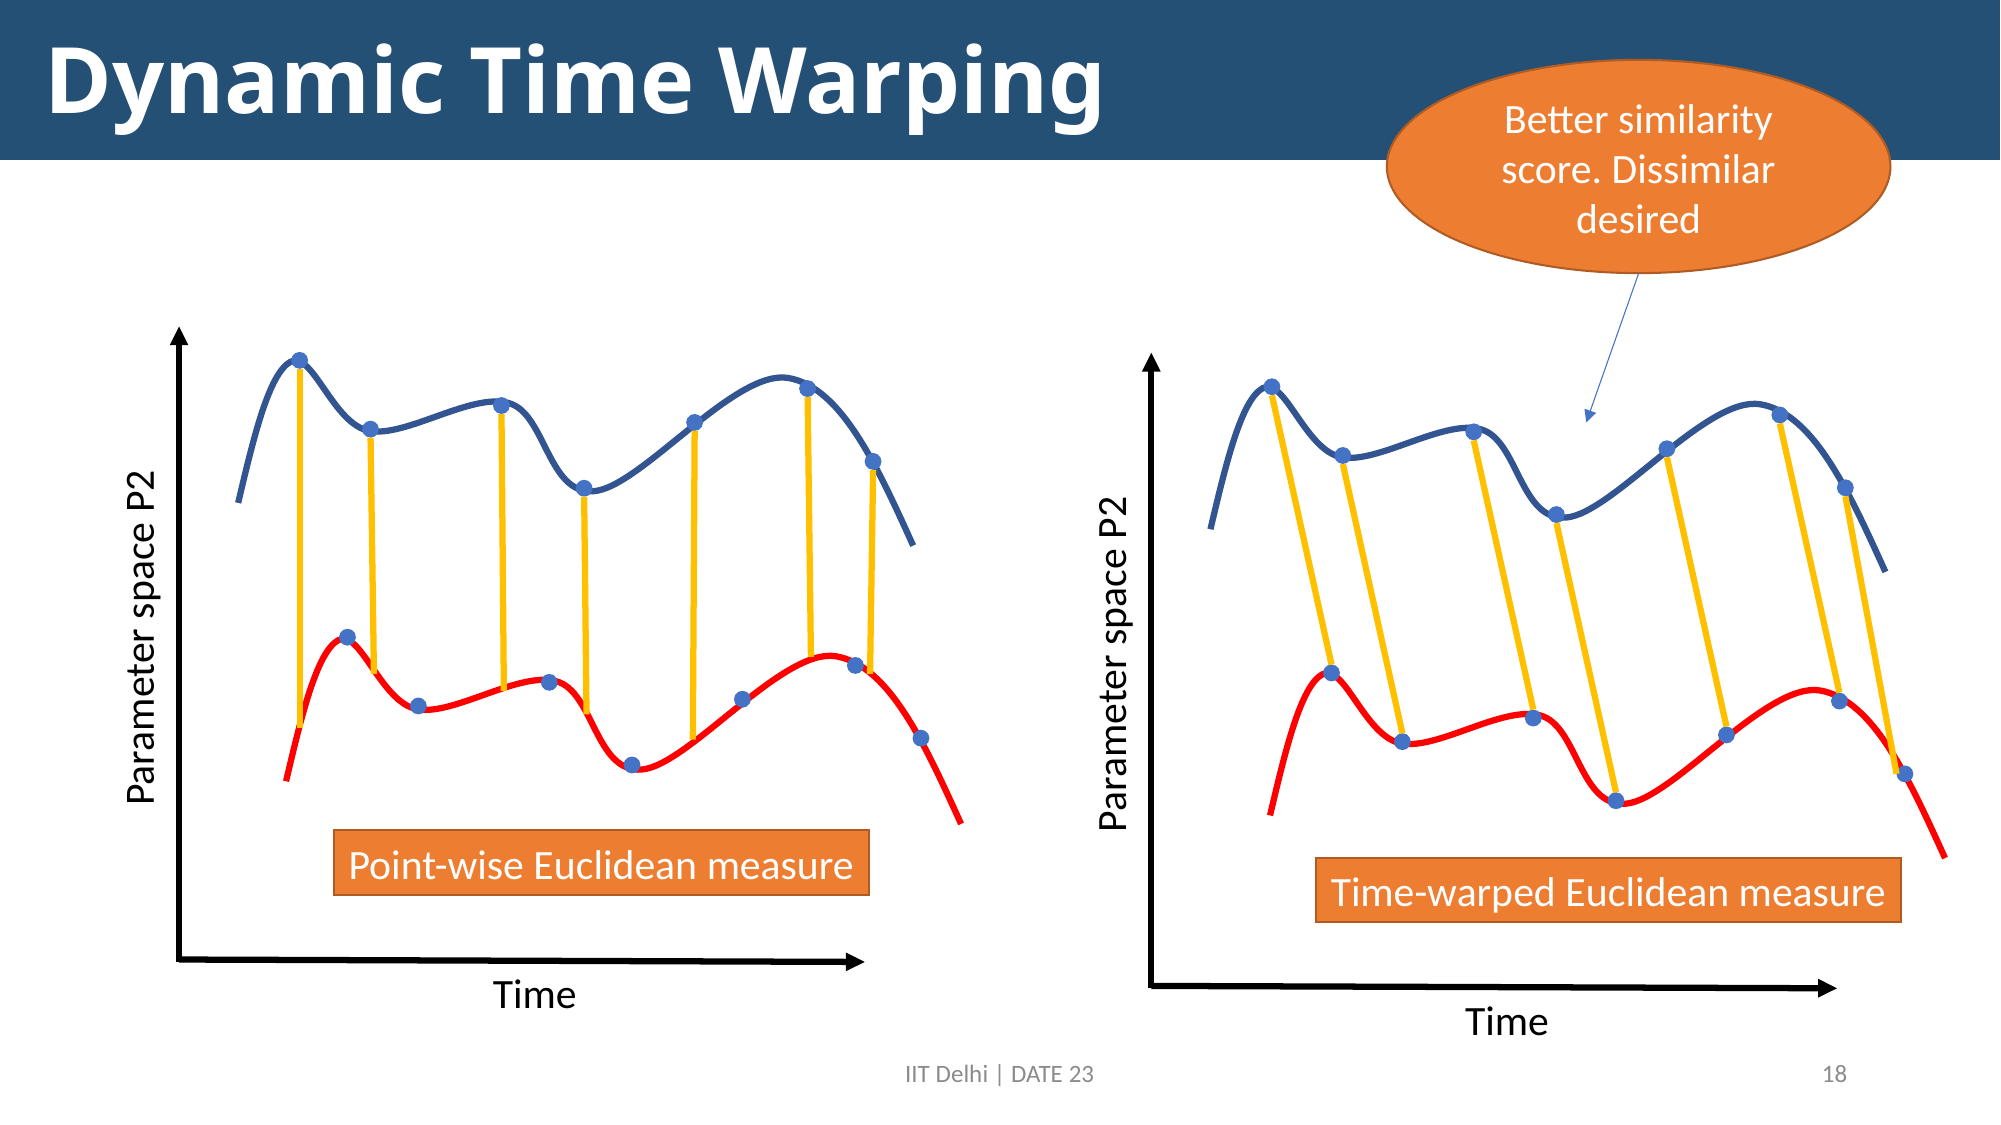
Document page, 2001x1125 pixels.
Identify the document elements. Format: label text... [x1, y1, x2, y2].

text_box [178, 326, 865, 962]
text_box Dynamic Time Warping [29, 20, 1971, 148]
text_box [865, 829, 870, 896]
text_box Parameter space P2 [1076, 481, 1142, 847]
text_box Time [1450, 989, 1564, 1042]
text_box Time-warped Euclidean measure [1837, 859, 1902, 923]
slide_number 18 [1412, 1042, 1863, 1103]
text_box Parameter space P2 [104, 455, 170, 821]
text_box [1151, 352, 1837, 989]
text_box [1386, 59, 1891, 423]
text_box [238, 351, 961, 824]
text_box Time [478, 962, 592, 1025]
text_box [1210, 378, 1946, 859]
footer IIT Delhi | DATE 23 [662, 1042, 1338, 1103]
